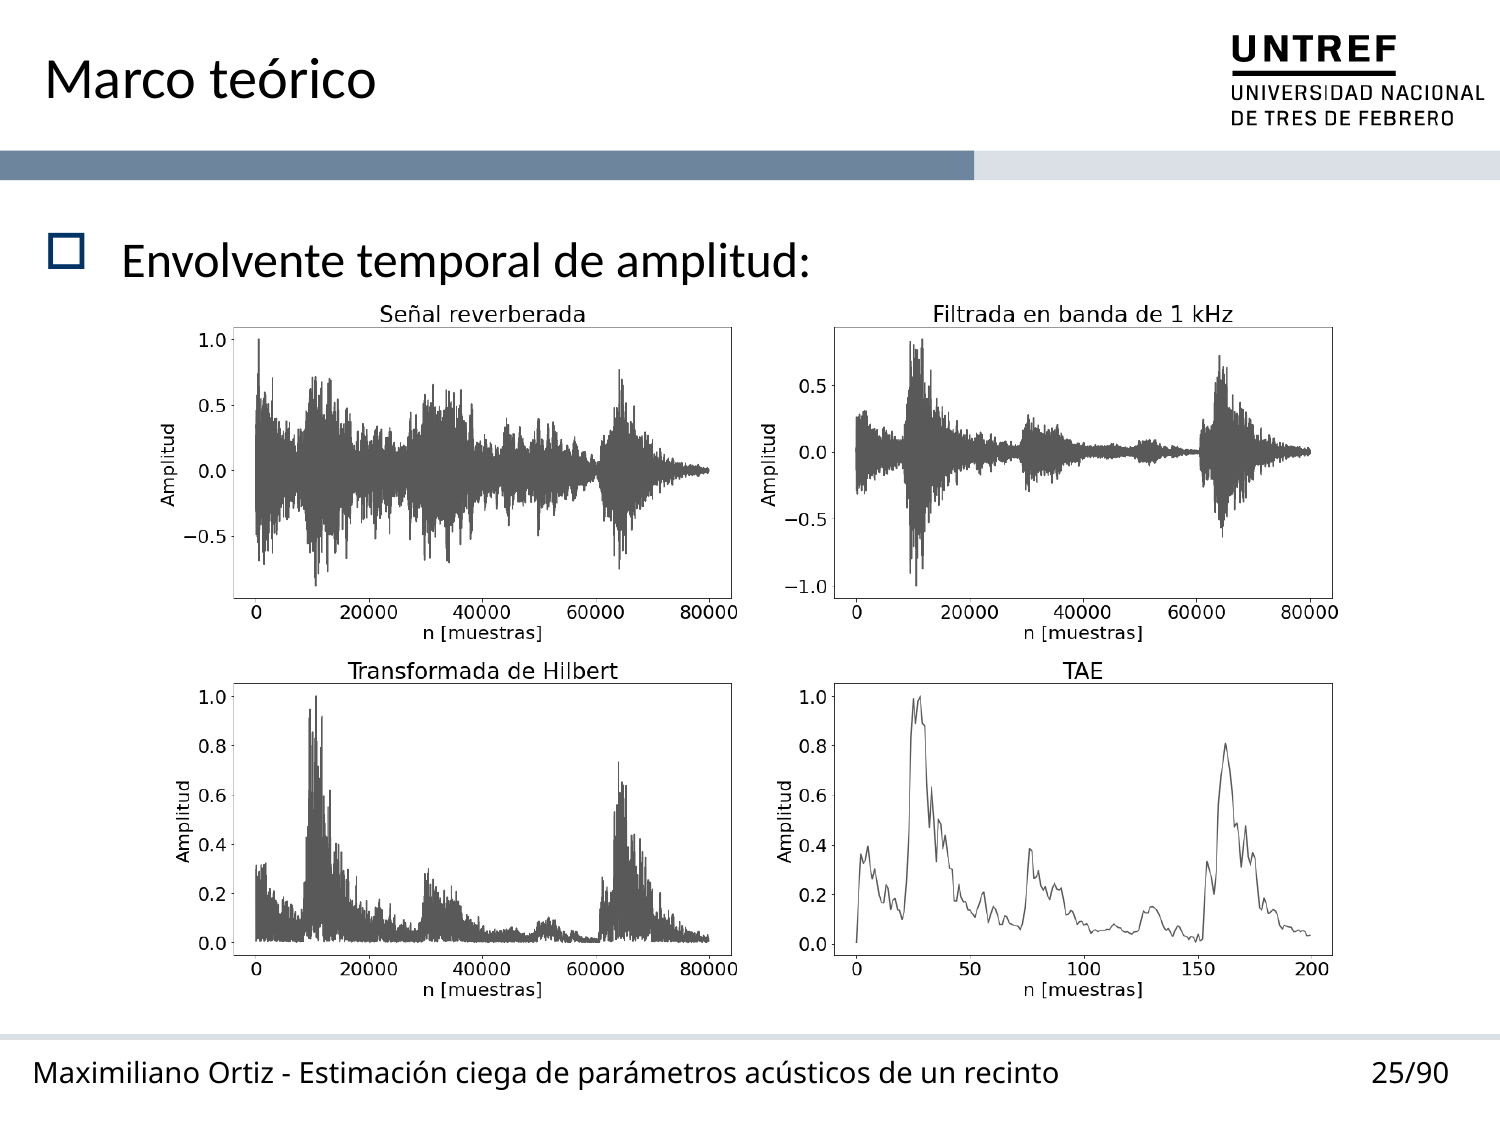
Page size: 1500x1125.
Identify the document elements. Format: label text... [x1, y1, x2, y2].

text_box 25/90 [1187, 1046, 1465, 1111]
title Marco teórico [29, 14, 1211, 136]
text_box Maximiliano Ortiz - Estimación ciega de parámetros acústicos de un recinto [17, 1046, 1187, 1111]
picture [1224, 31, 1495, 132]
picture [155, 299, 1345, 1004]
